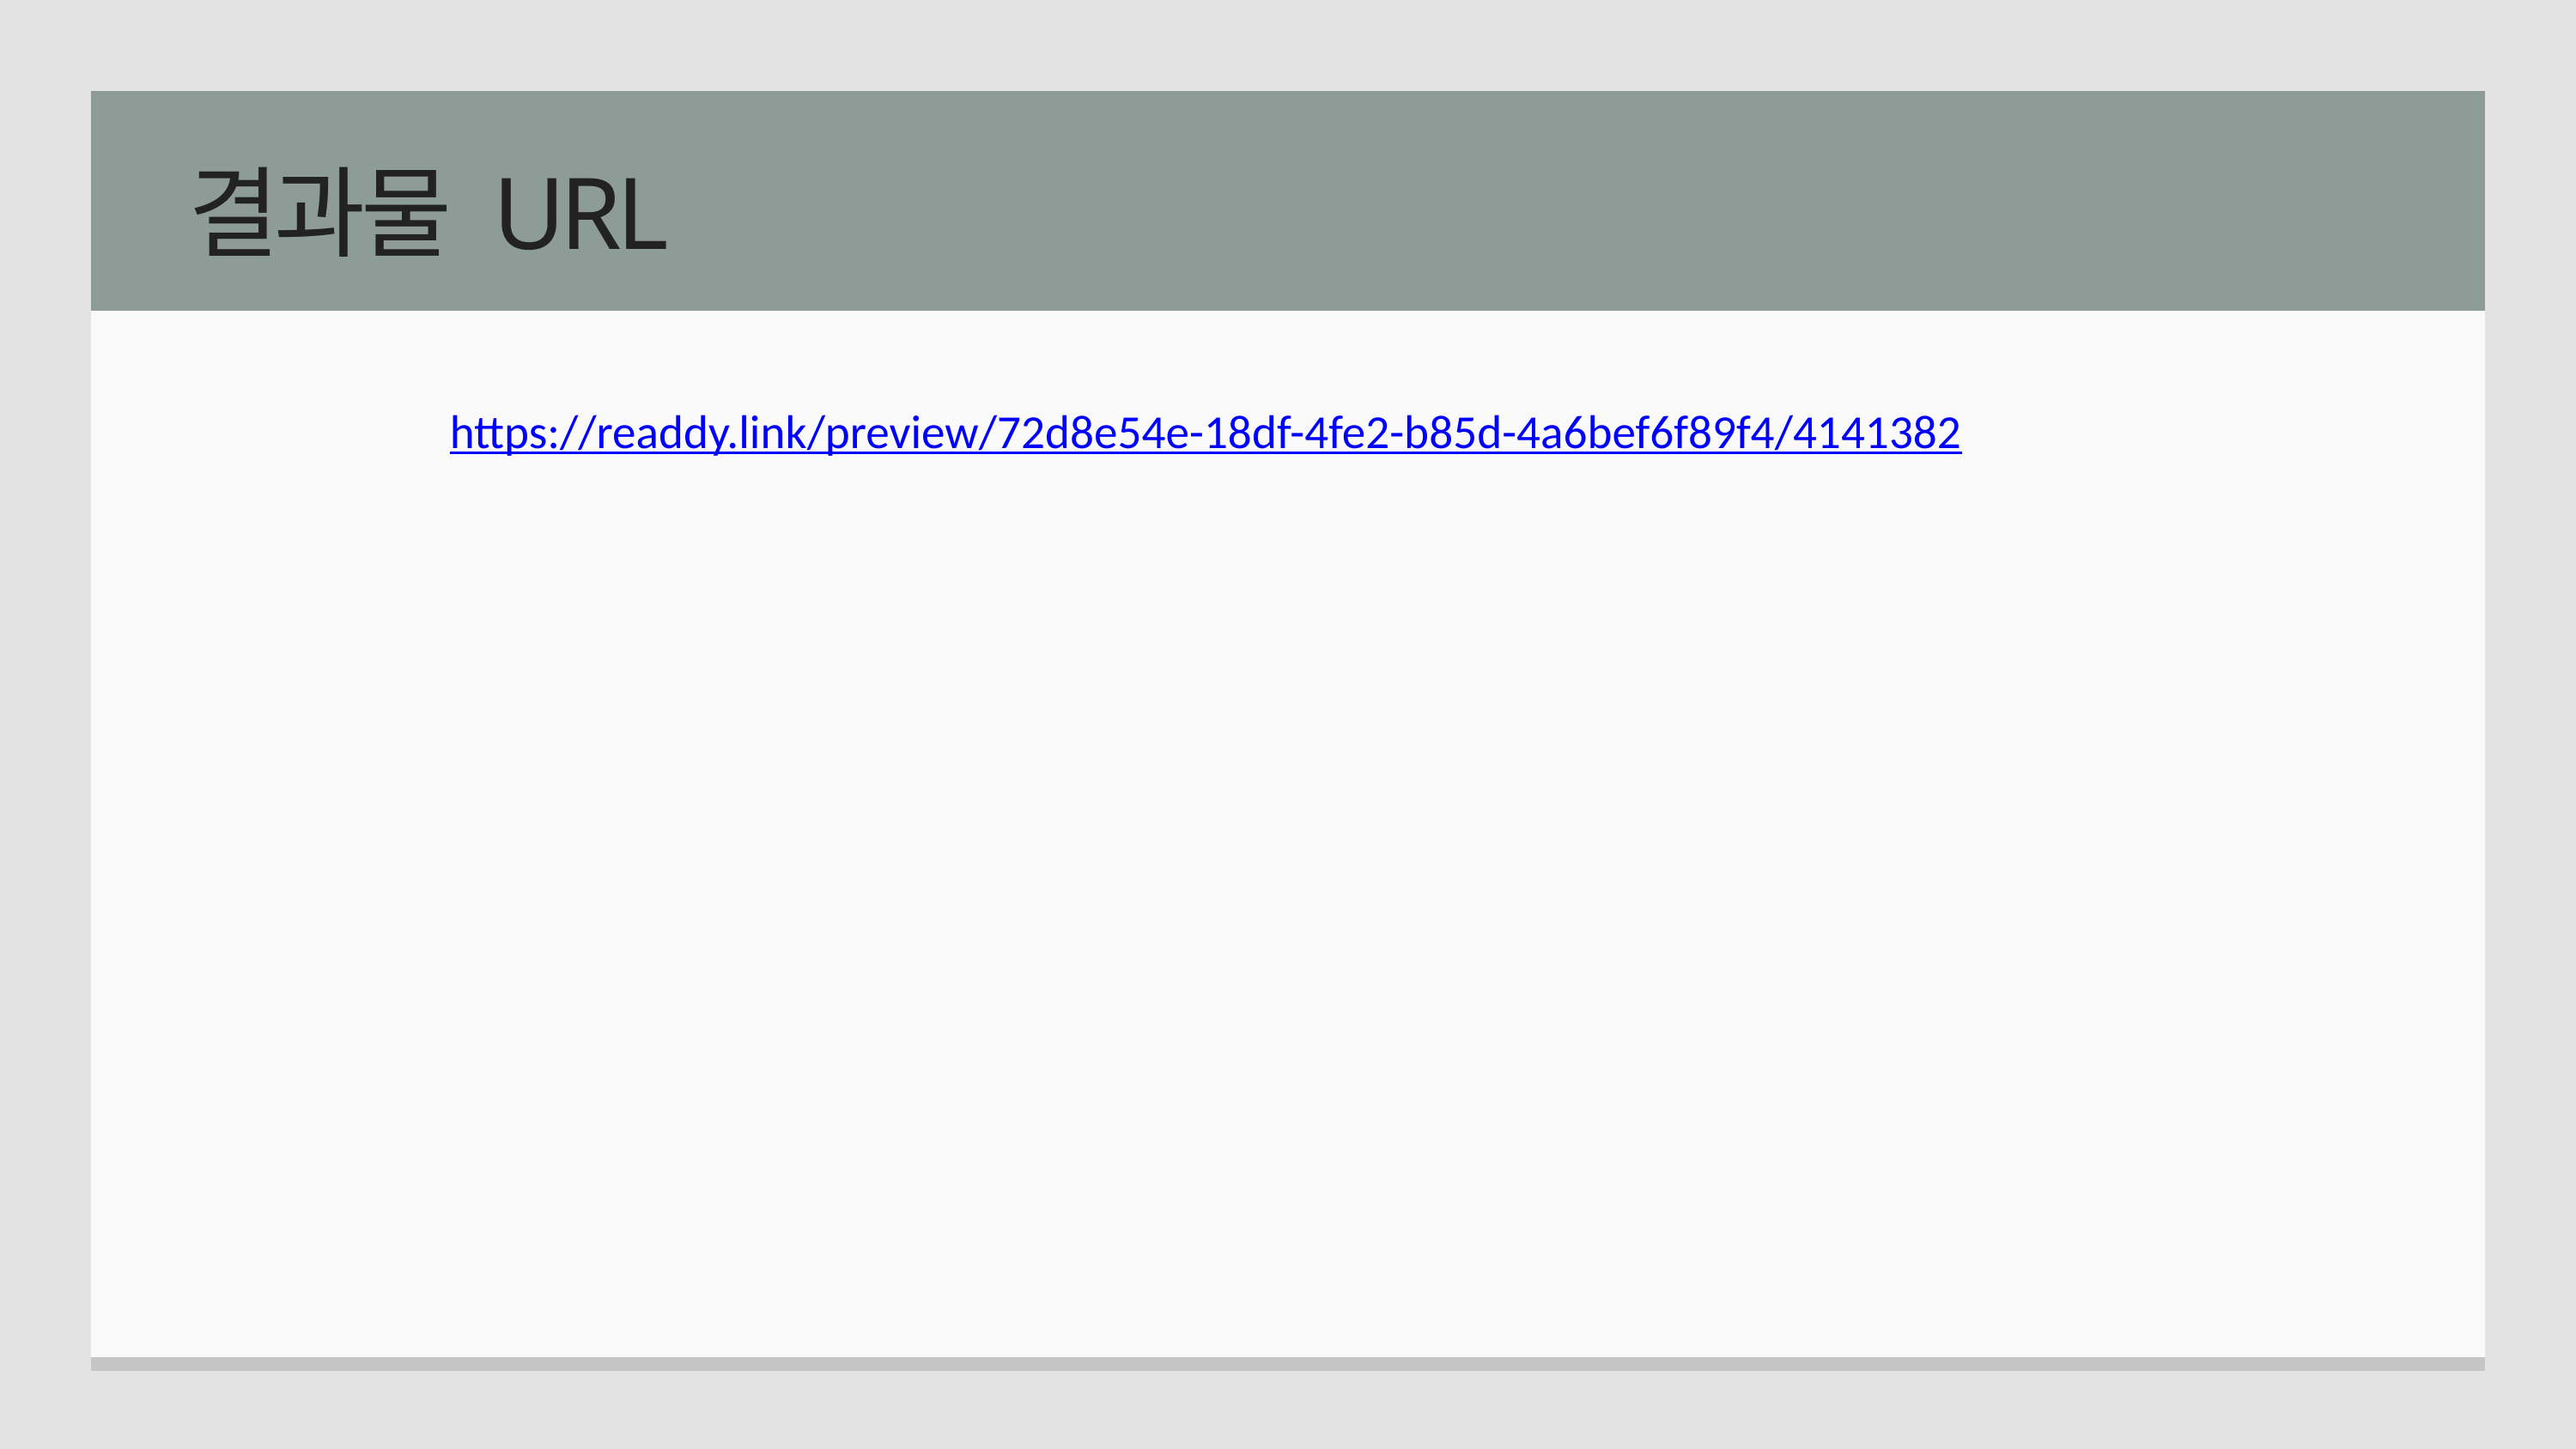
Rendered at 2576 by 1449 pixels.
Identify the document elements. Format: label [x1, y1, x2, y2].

text_box [91, 91, 2485, 311]
text_box [91, 318, 2485, 1371]
